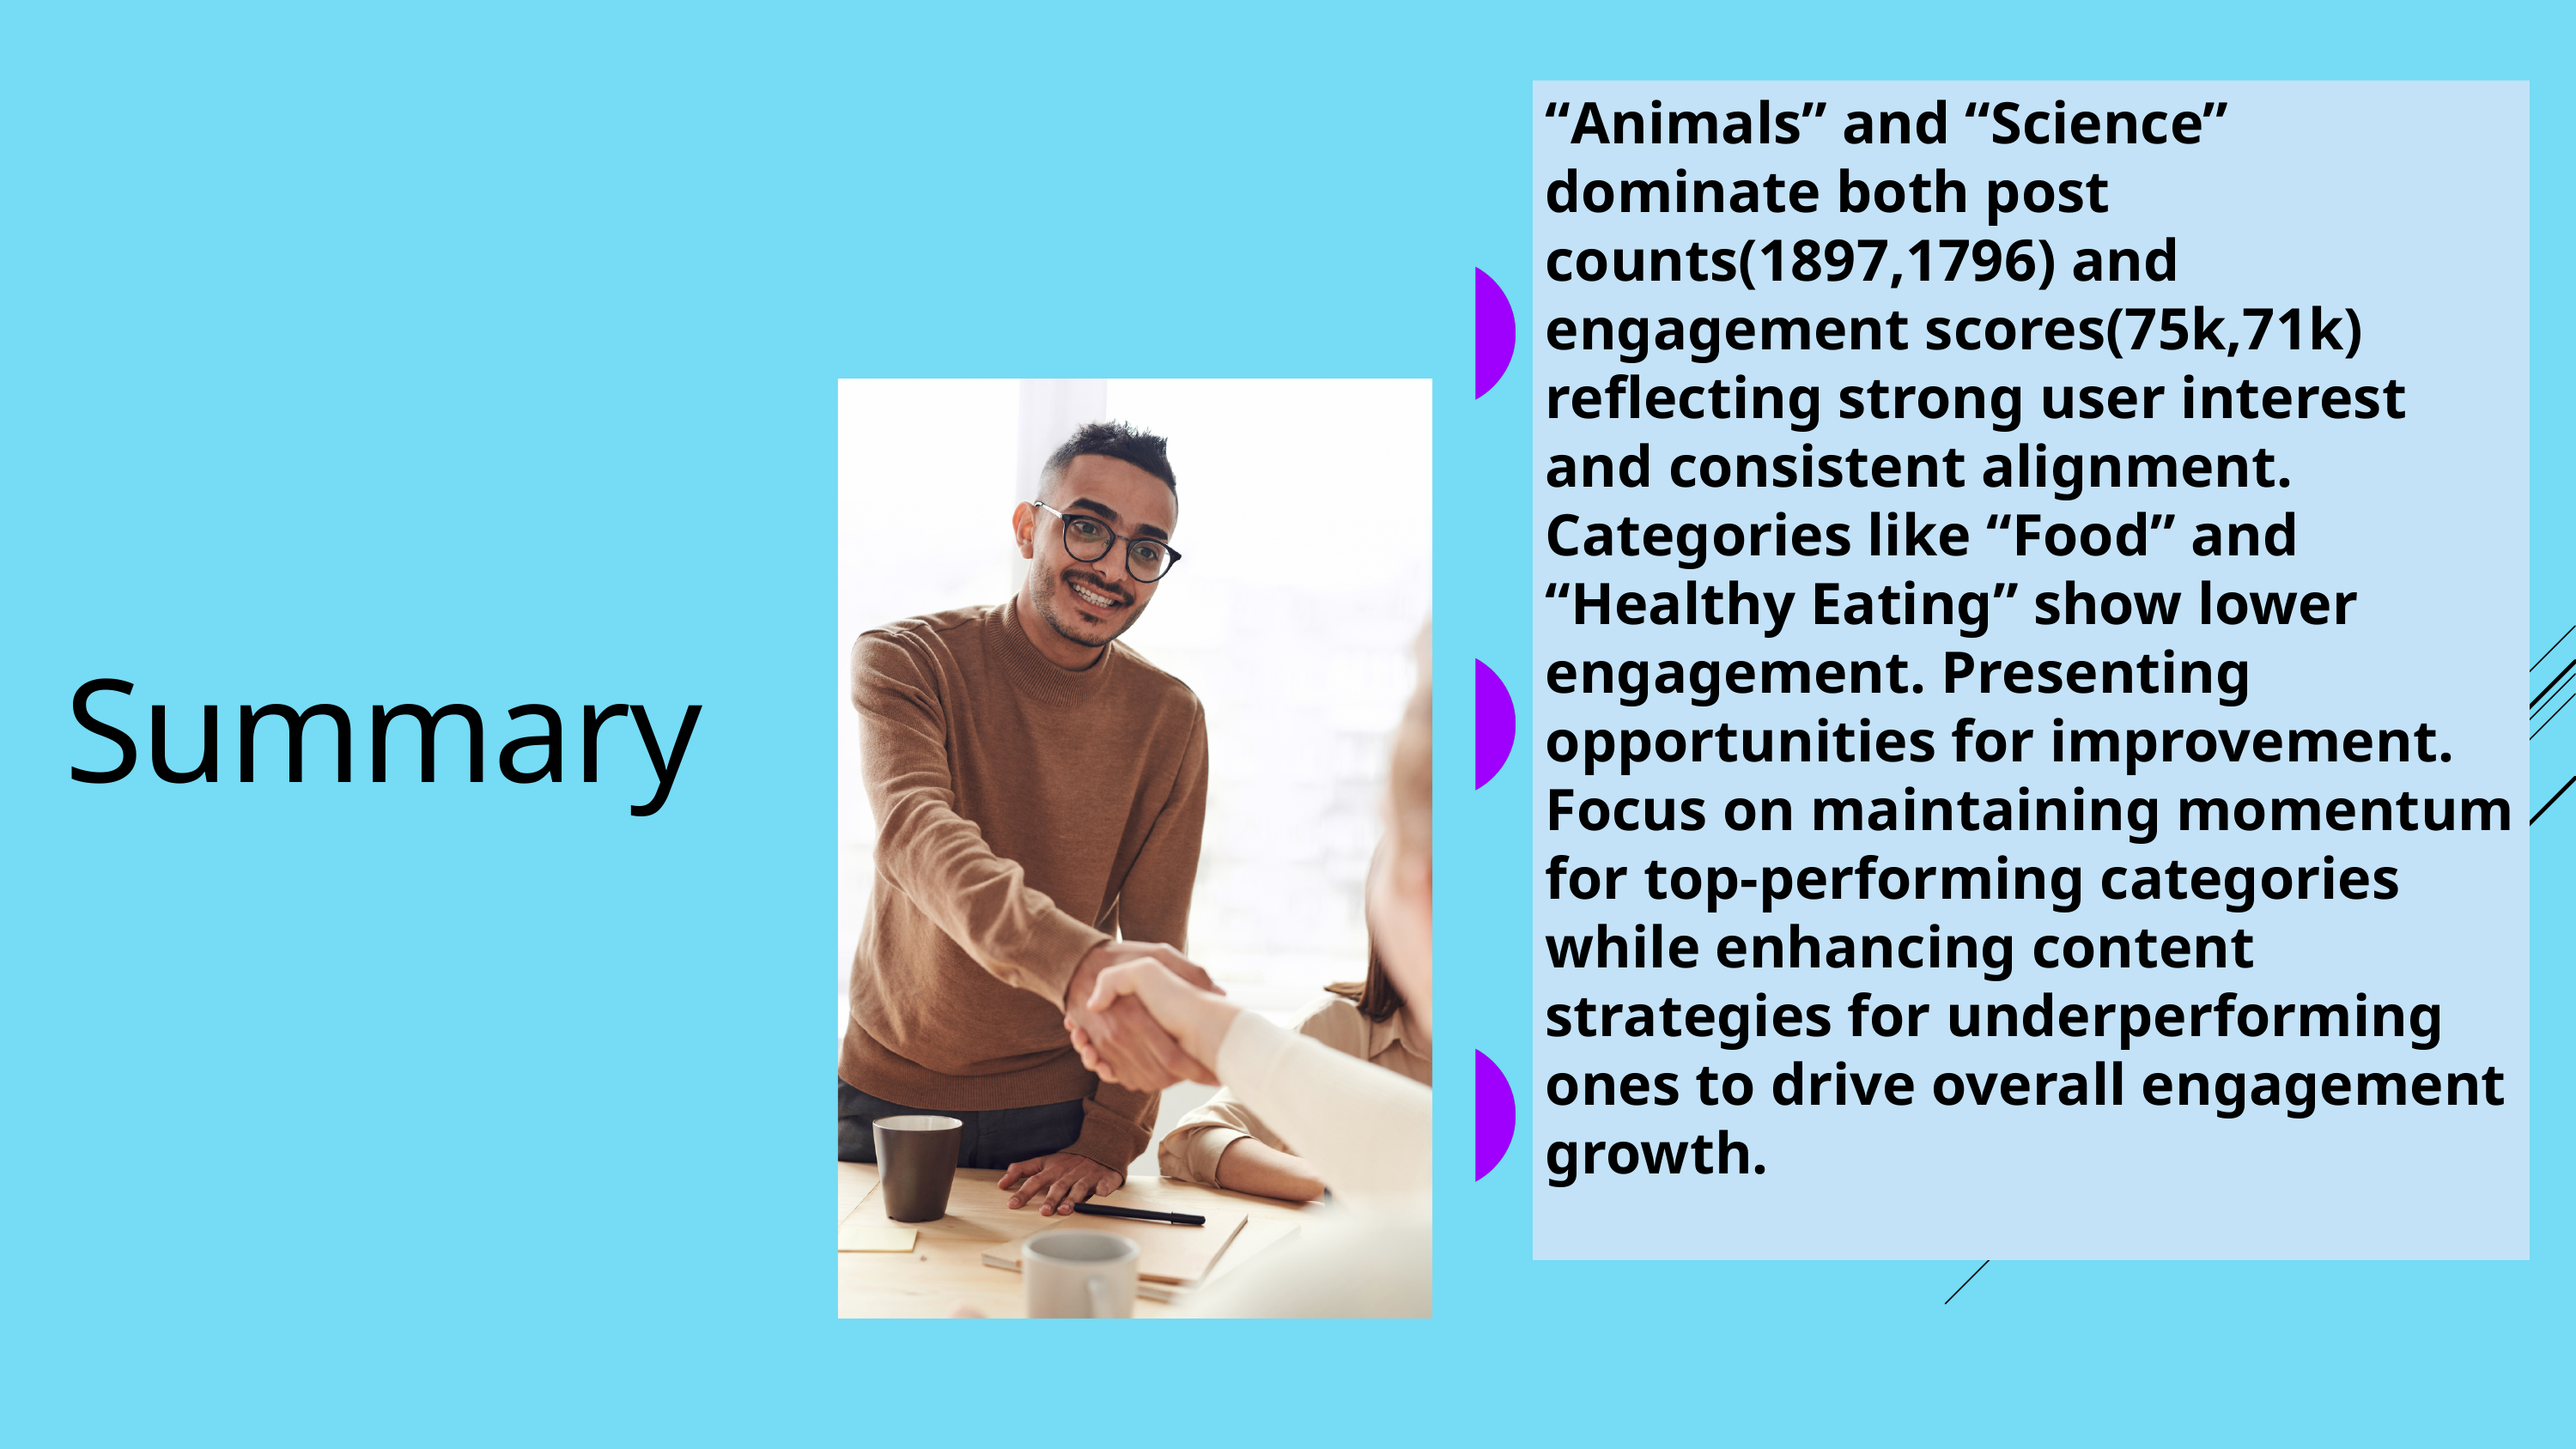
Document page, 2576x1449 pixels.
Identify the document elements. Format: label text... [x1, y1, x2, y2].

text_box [1631, 980, 2432, 1104]
text_box “Animals” and “Science” dominate both post counts(1897,1796) and engagement scores(75k,71k) reflecting strong user interest and consistent alignment. Categories like “Food” and “Healthy Eating” show lower engagement. Presenting opportunities for improvement. Focus on maintaining momentum for top-performing categories while enhancing content strategies for underperforming ones to drive overall engagement growth. [1533, 80, 2530, 1260]
picture [837, 378, 1562, 1319]
text_box Summary [64, 639, 727, 811]
picture [1428, 267, 1562, 400]
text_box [1631, 221, 2432, 345]
